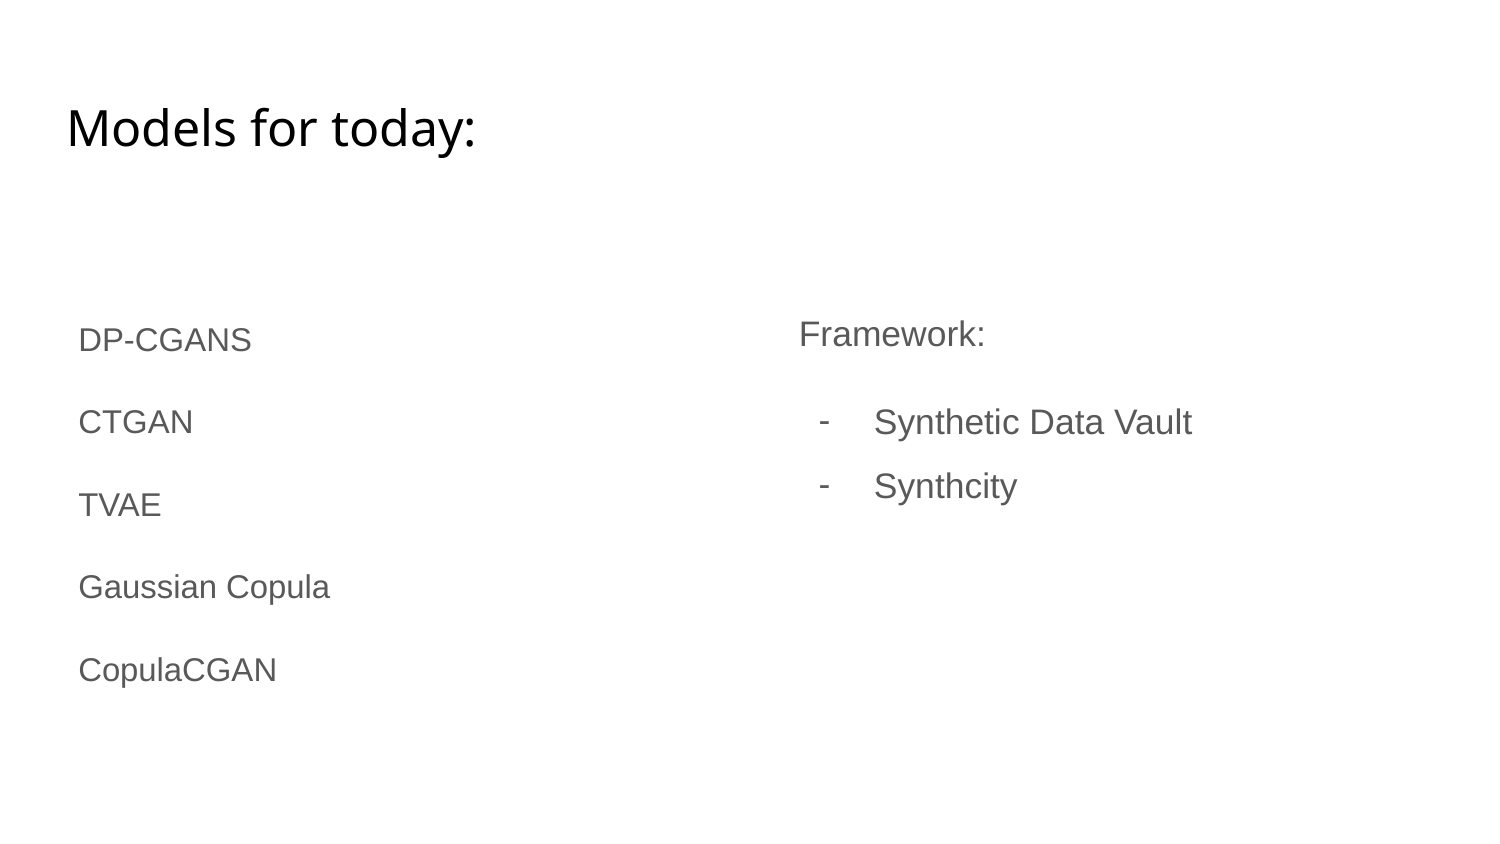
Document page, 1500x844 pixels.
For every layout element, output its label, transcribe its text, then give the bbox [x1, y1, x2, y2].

list Framework: Synthetic Data Vault Synthcity [783, 274, 1476, 696]
list DP-CGANS CTGAN TVAE Gaussian Copula CopulaCGAN [63, 283, 755, 705]
text_box Models for today: [51, 81, 1448, 181]
